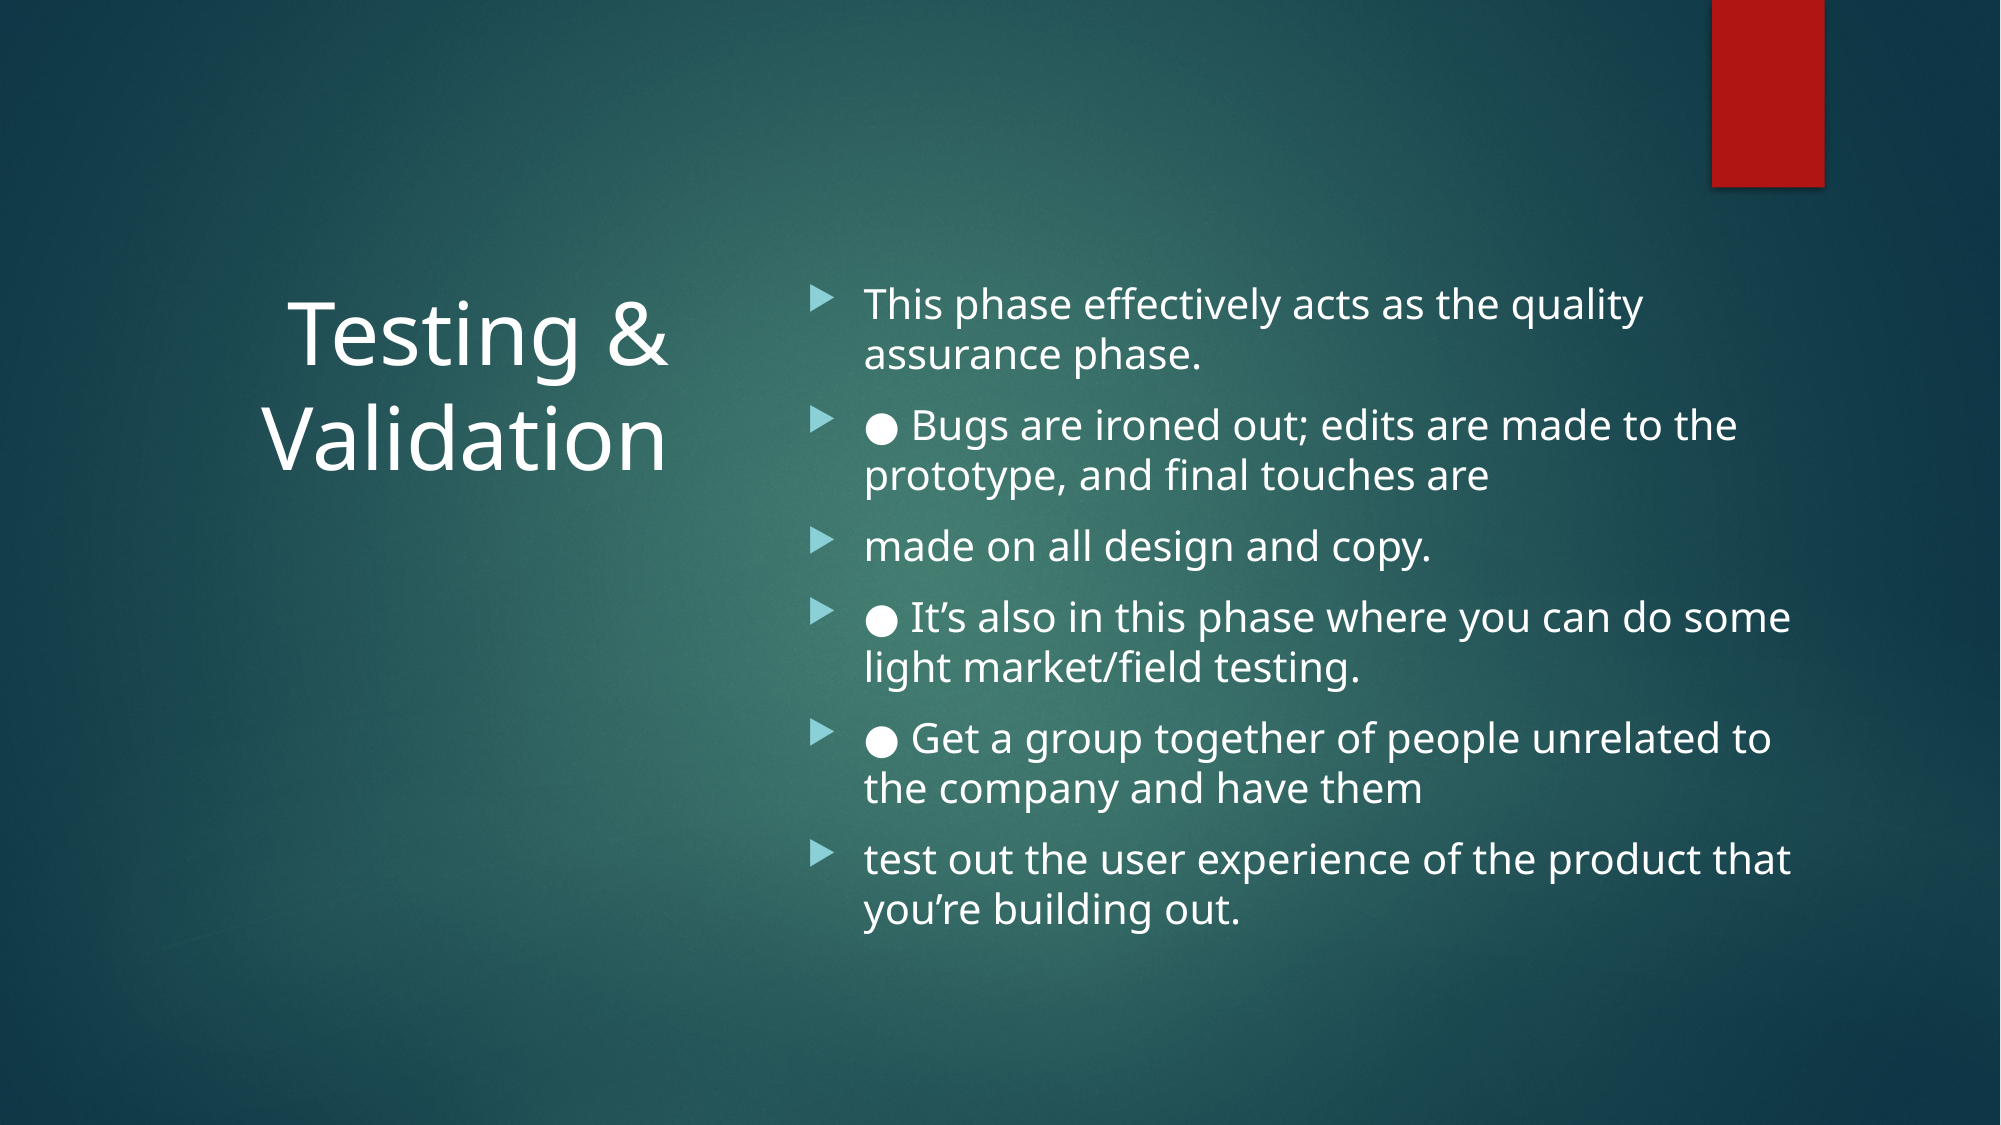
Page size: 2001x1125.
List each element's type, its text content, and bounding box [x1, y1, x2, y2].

title Testing & Validation [107, 270, 685, 1004]
list This phase effectively acts as the quality assurance phase. ● Bugs are ironed out; edits are made to the prototype, and final touches are made on all design and copy. ● It’s also in this phase where you can do some light market/field testing. ● Get a group together of people unrelated to the company and have them test out the user experience of the product that you’re building out. [792, 270, 1825, 1004]
text_box [1711, 0, 1825, 188]
text_box [0, 0, 2000, 1125]
